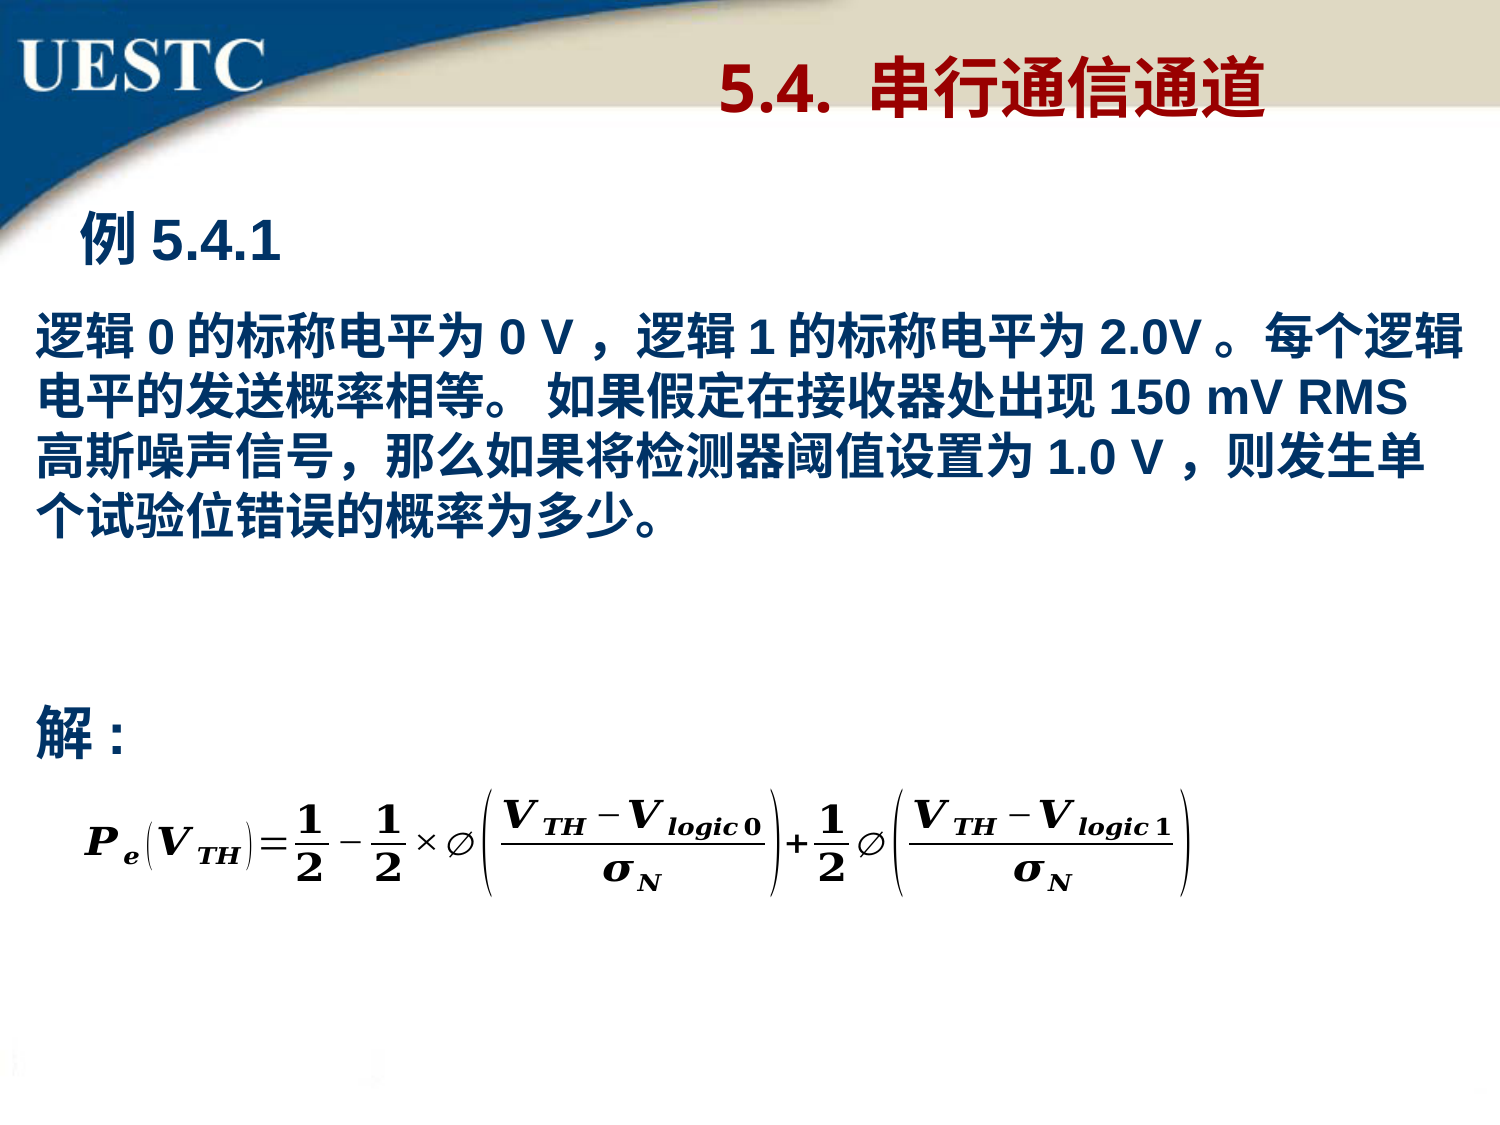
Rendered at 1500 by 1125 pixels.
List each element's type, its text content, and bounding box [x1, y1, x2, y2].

text_box 逻辑0的标称电平为0 V，逻辑1的标称电平为2.0V。每个逻辑电平的发送概率相等。 如果假定在接收器处出现150 mV RMS高斯噪声信号，那么如果将检测器阈值设置为1.0 V，则发生单个试验位错误的概率为多少。 [20, 297, 1480, 552]
text_box 例5.4.1 [64, 195, 691, 280]
text_box 解: [20, 688, 396, 774]
picture [0, 0, 1500, 1125]
text_box 5.4. 串行通信通道 [525, 2, 1461, 179]
